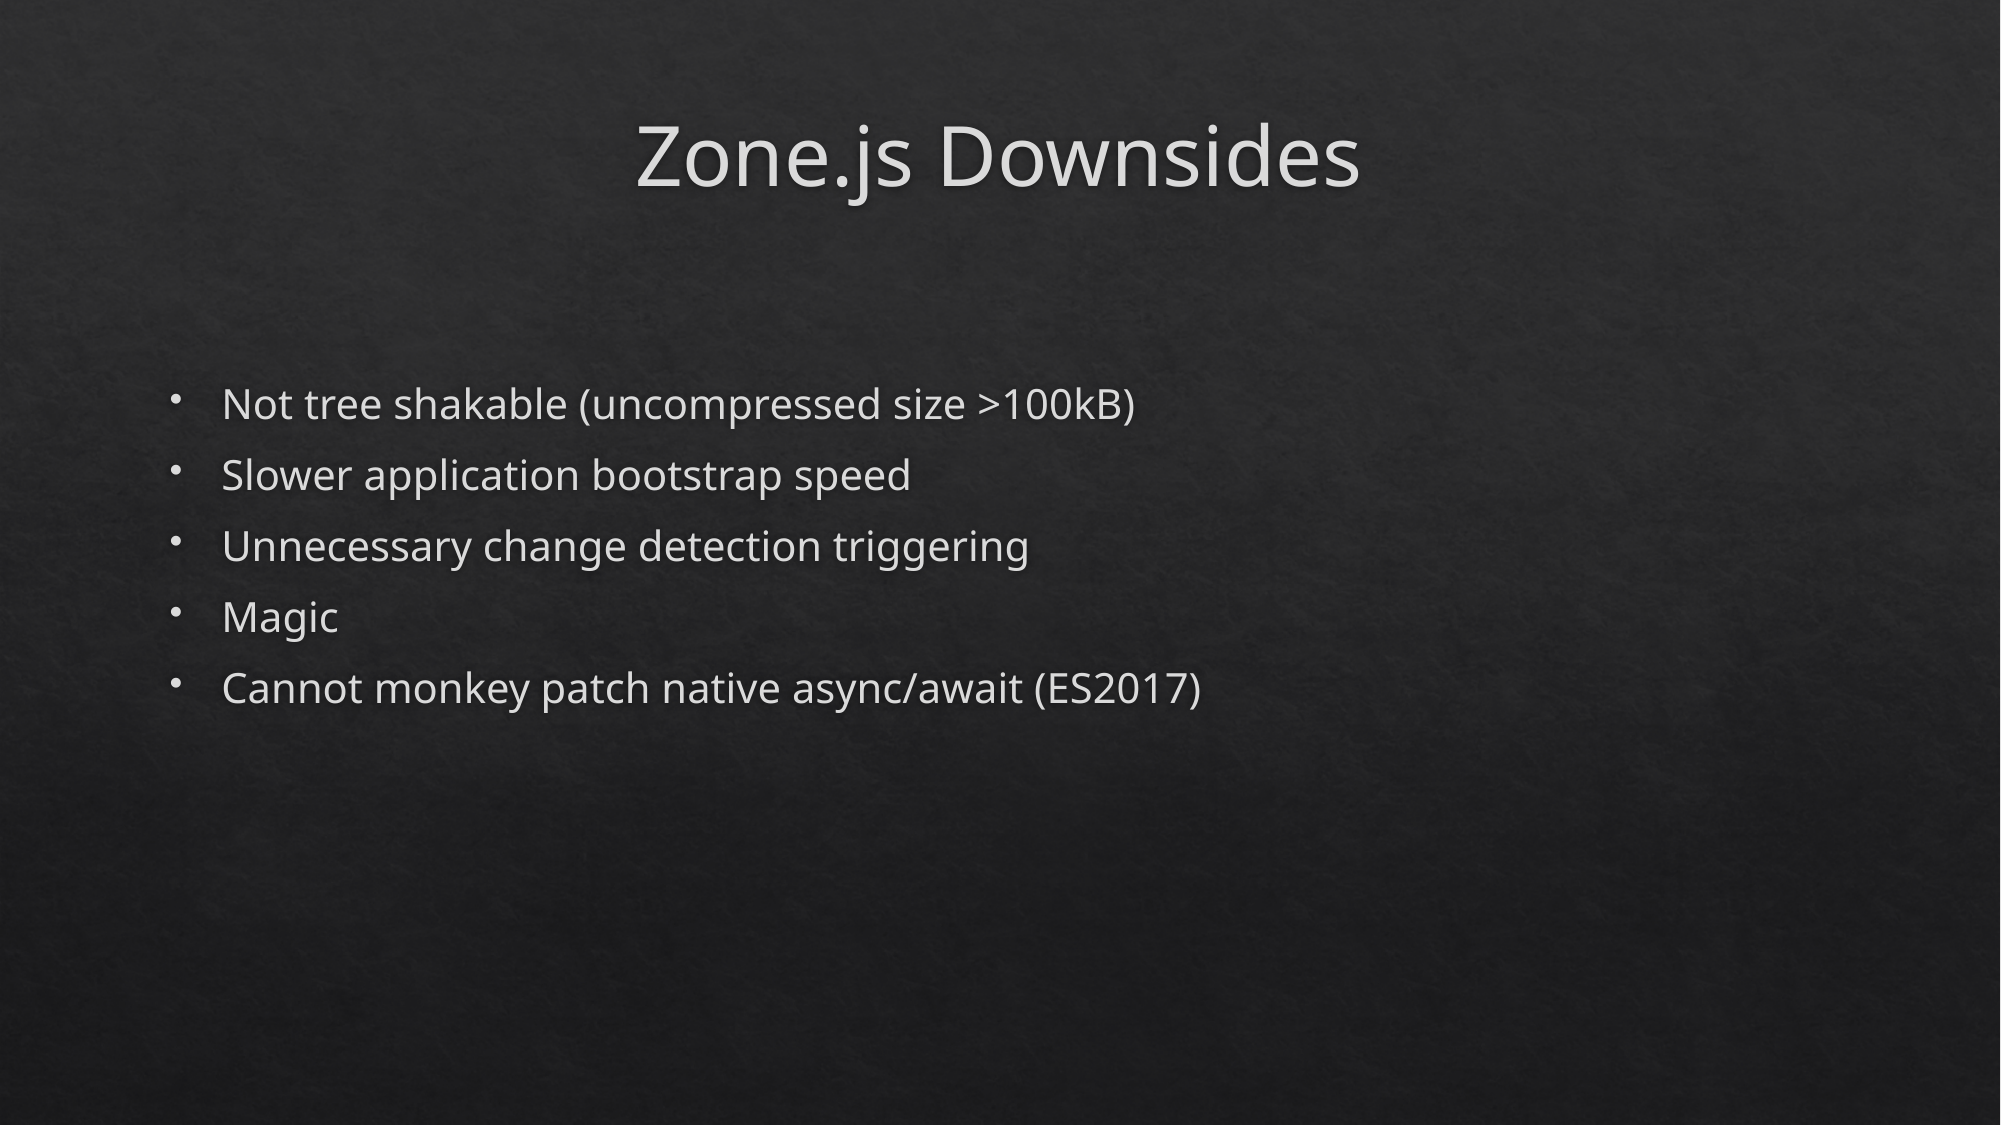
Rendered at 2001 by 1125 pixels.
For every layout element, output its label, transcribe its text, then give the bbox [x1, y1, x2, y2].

text_box Zone.js Downsides [149, 73, 1849, 234]
list Not tree shakable (uncompressed size >100kB) Slower application bootstrap speed Unnecessary change detection triggering Magic Cannot monkey patch native async/await (ES2017) [149, 370, 1849, 777]
